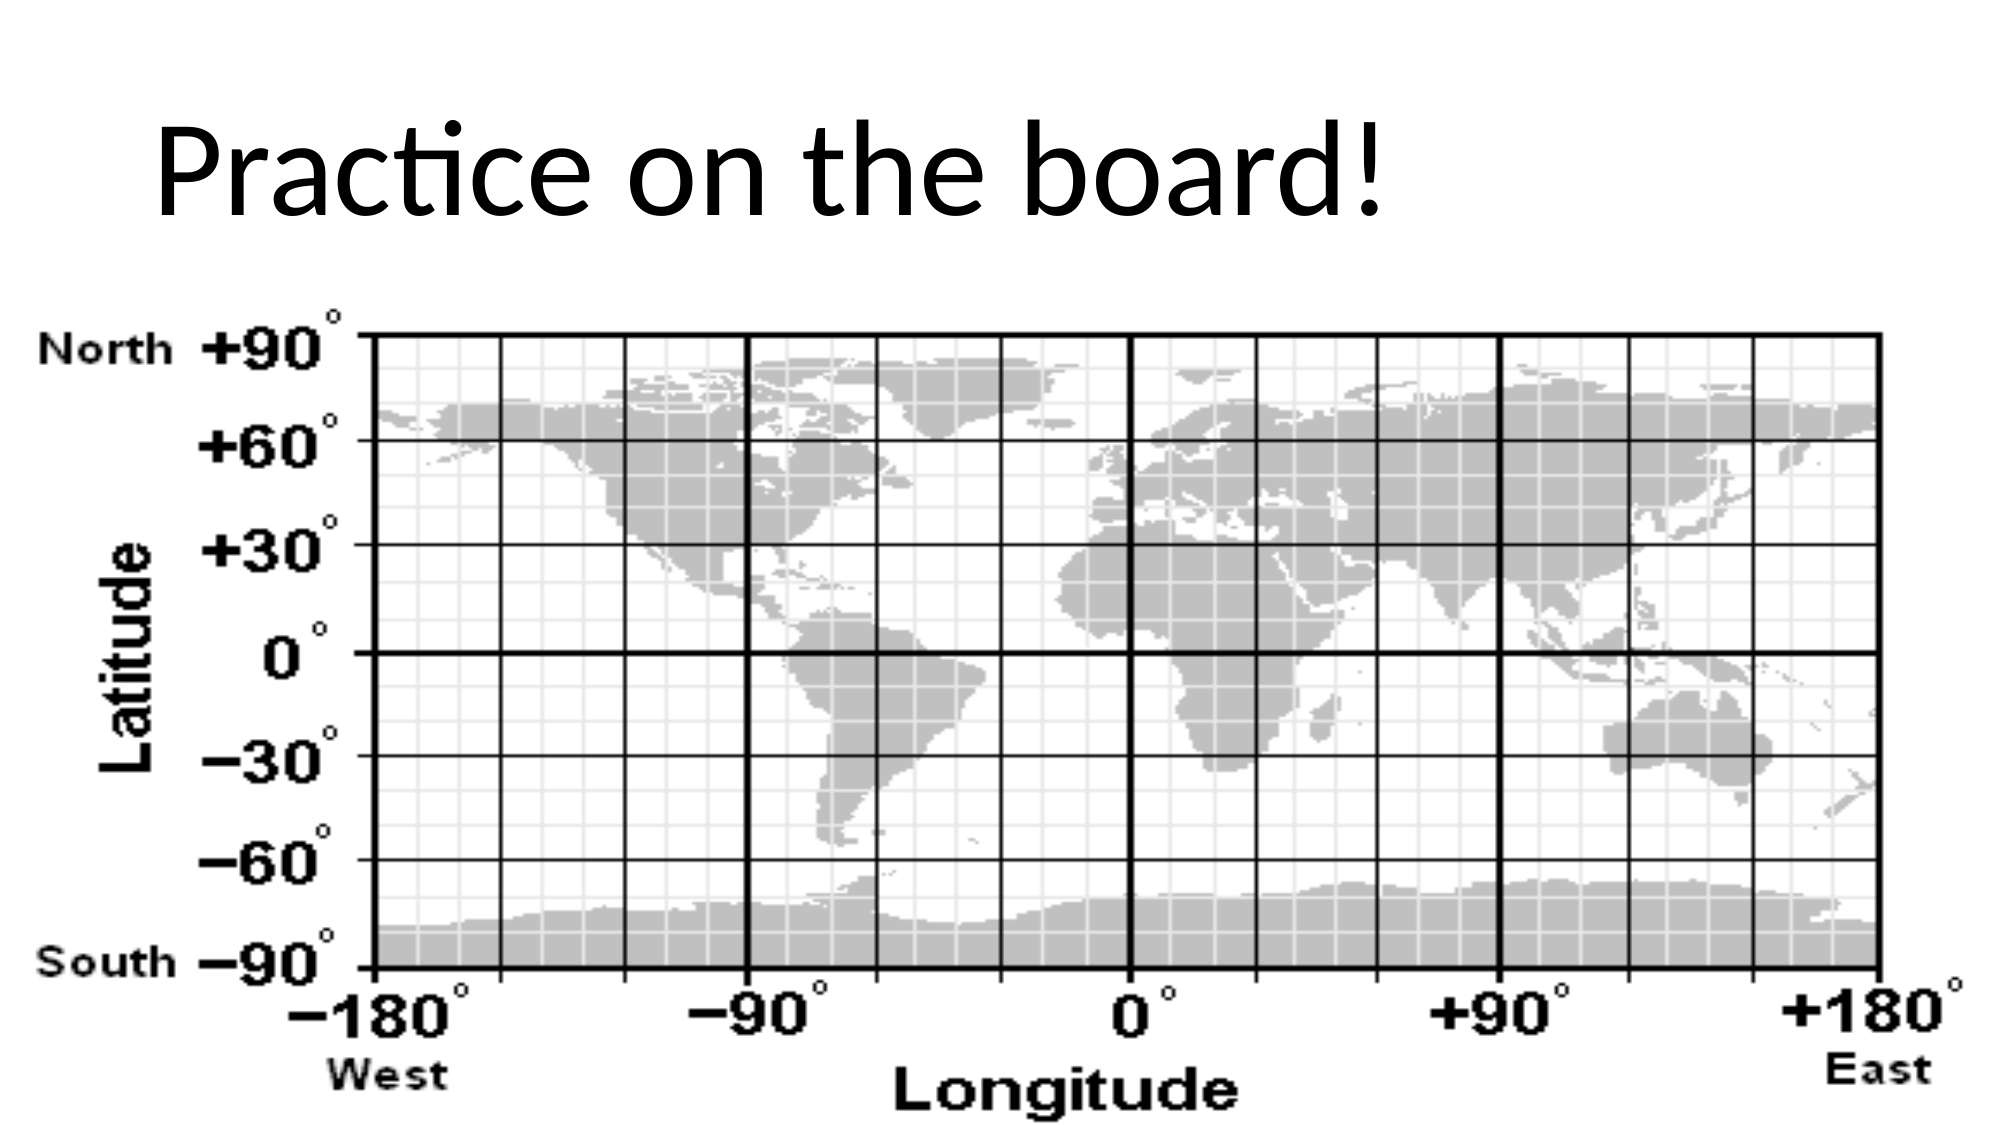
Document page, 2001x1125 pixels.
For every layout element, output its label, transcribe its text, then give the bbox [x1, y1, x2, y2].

text_box Practice on the board! [137, 89, 1863, 284]
picture [0, 284, 2001, 1123]
